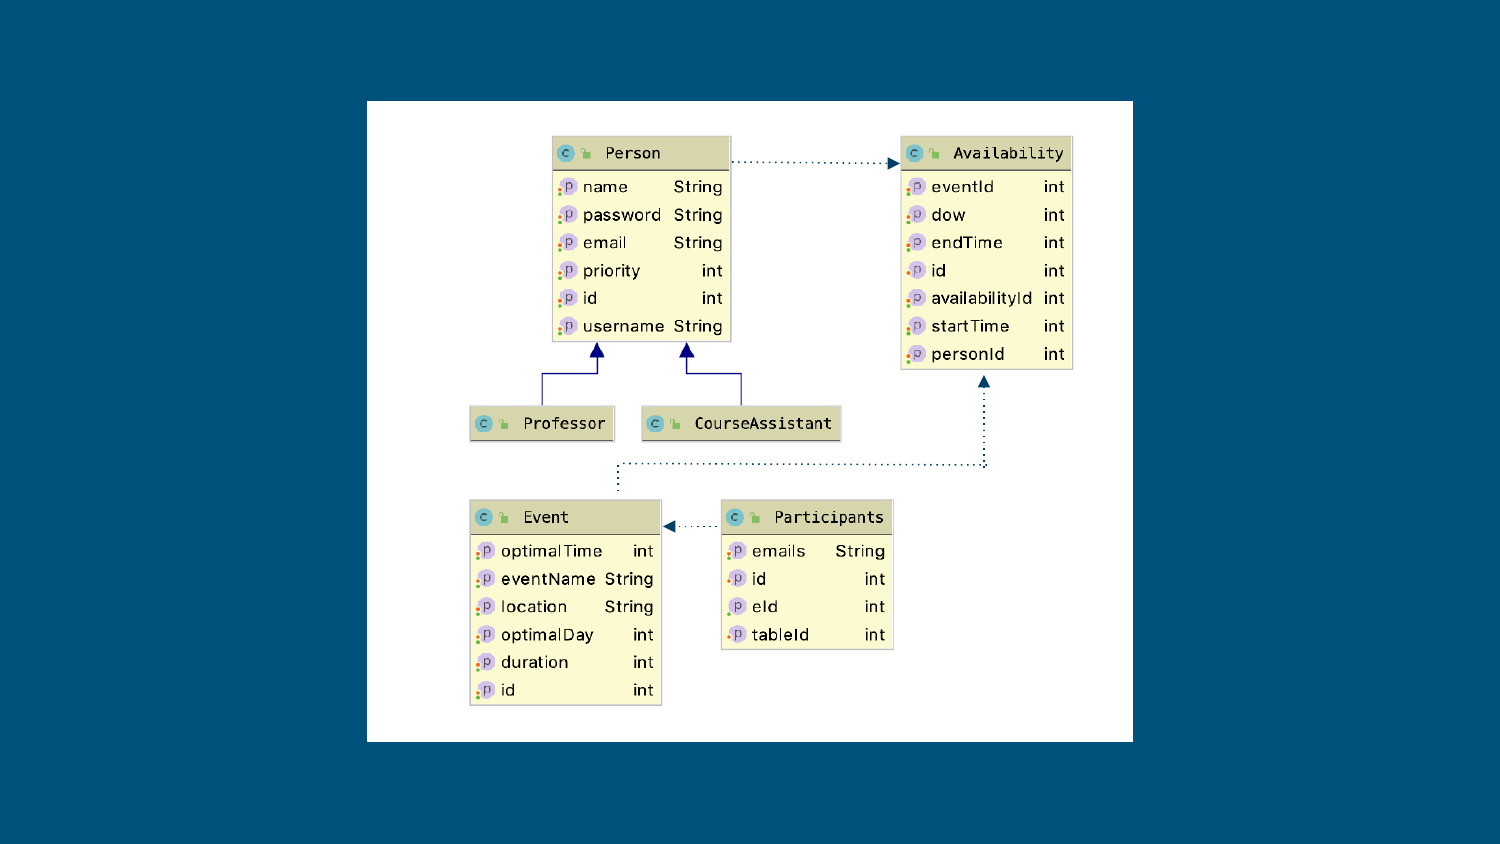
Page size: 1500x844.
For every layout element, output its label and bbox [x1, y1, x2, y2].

picture [368, 102, 1132, 741]
